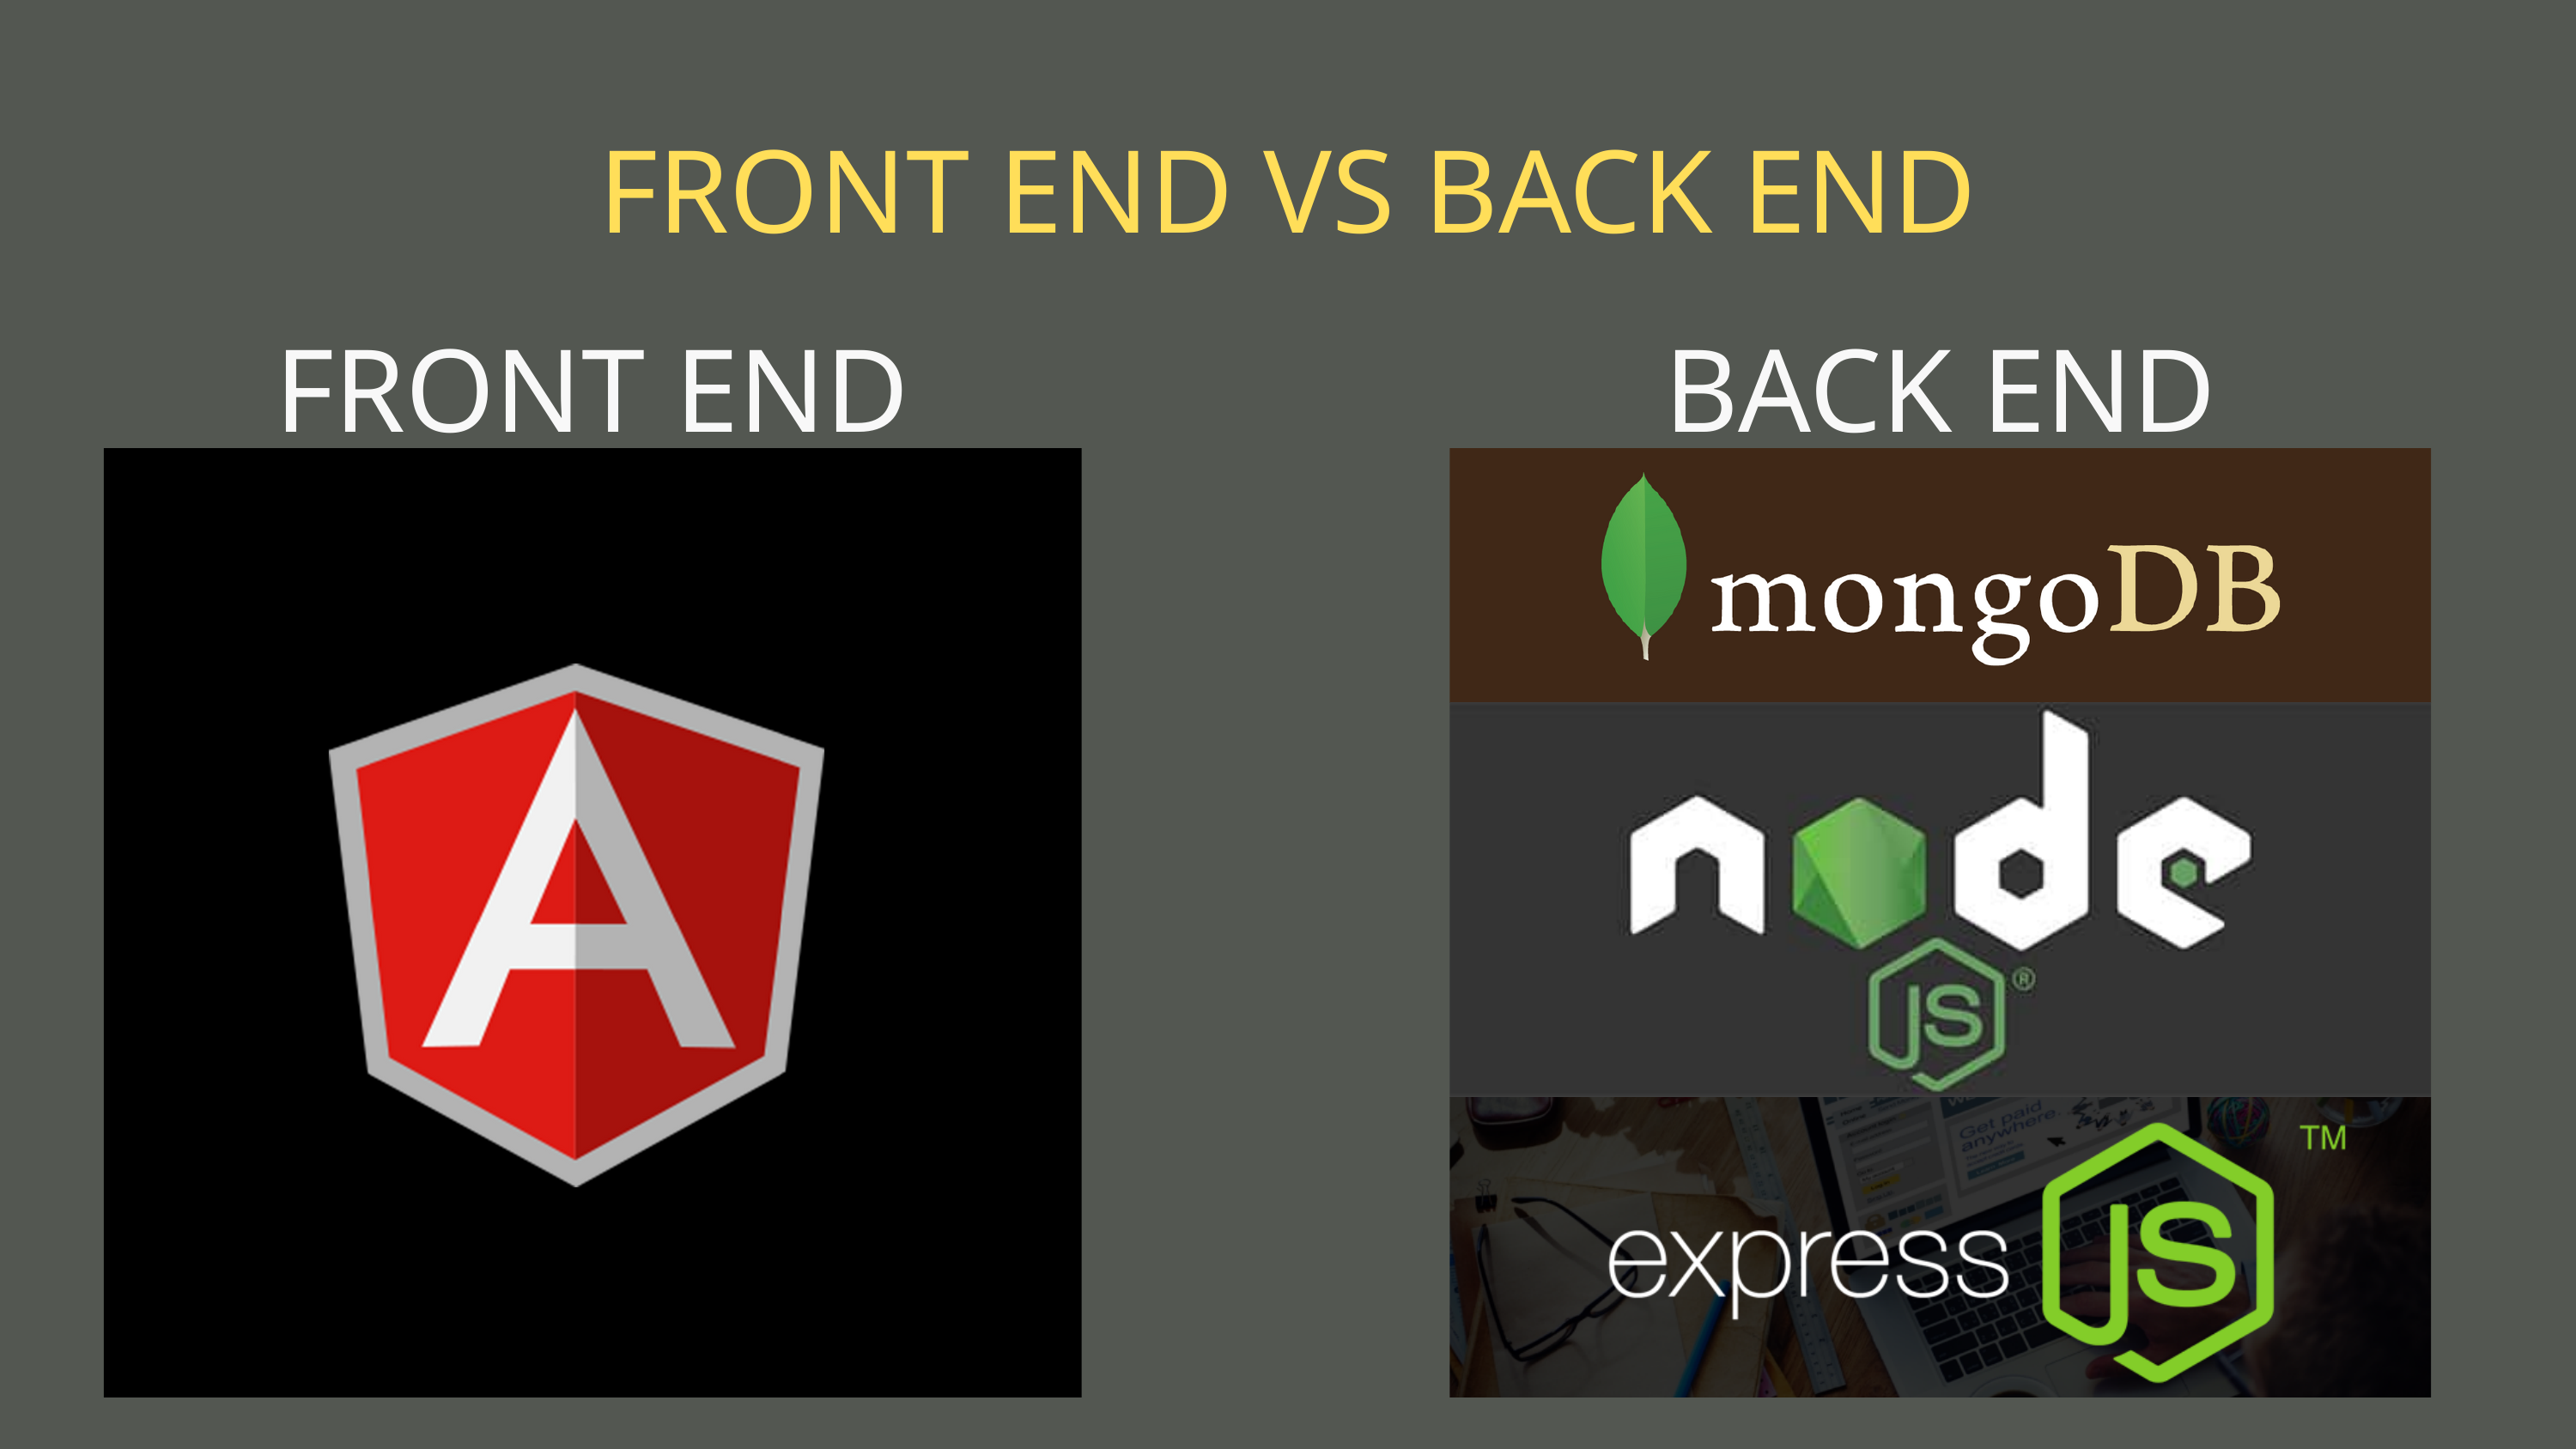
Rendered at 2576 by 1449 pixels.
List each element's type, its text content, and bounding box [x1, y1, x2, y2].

picture [1449, 447, 2432, 1397]
picture [103, 447, 1082, 1397]
text_box BACK END [1534, 294, 2347, 446]
text_box FRONT END VS BACK END [471, 94, 2105, 256]
text_box FRONT END [186, 294, 999, 446]
